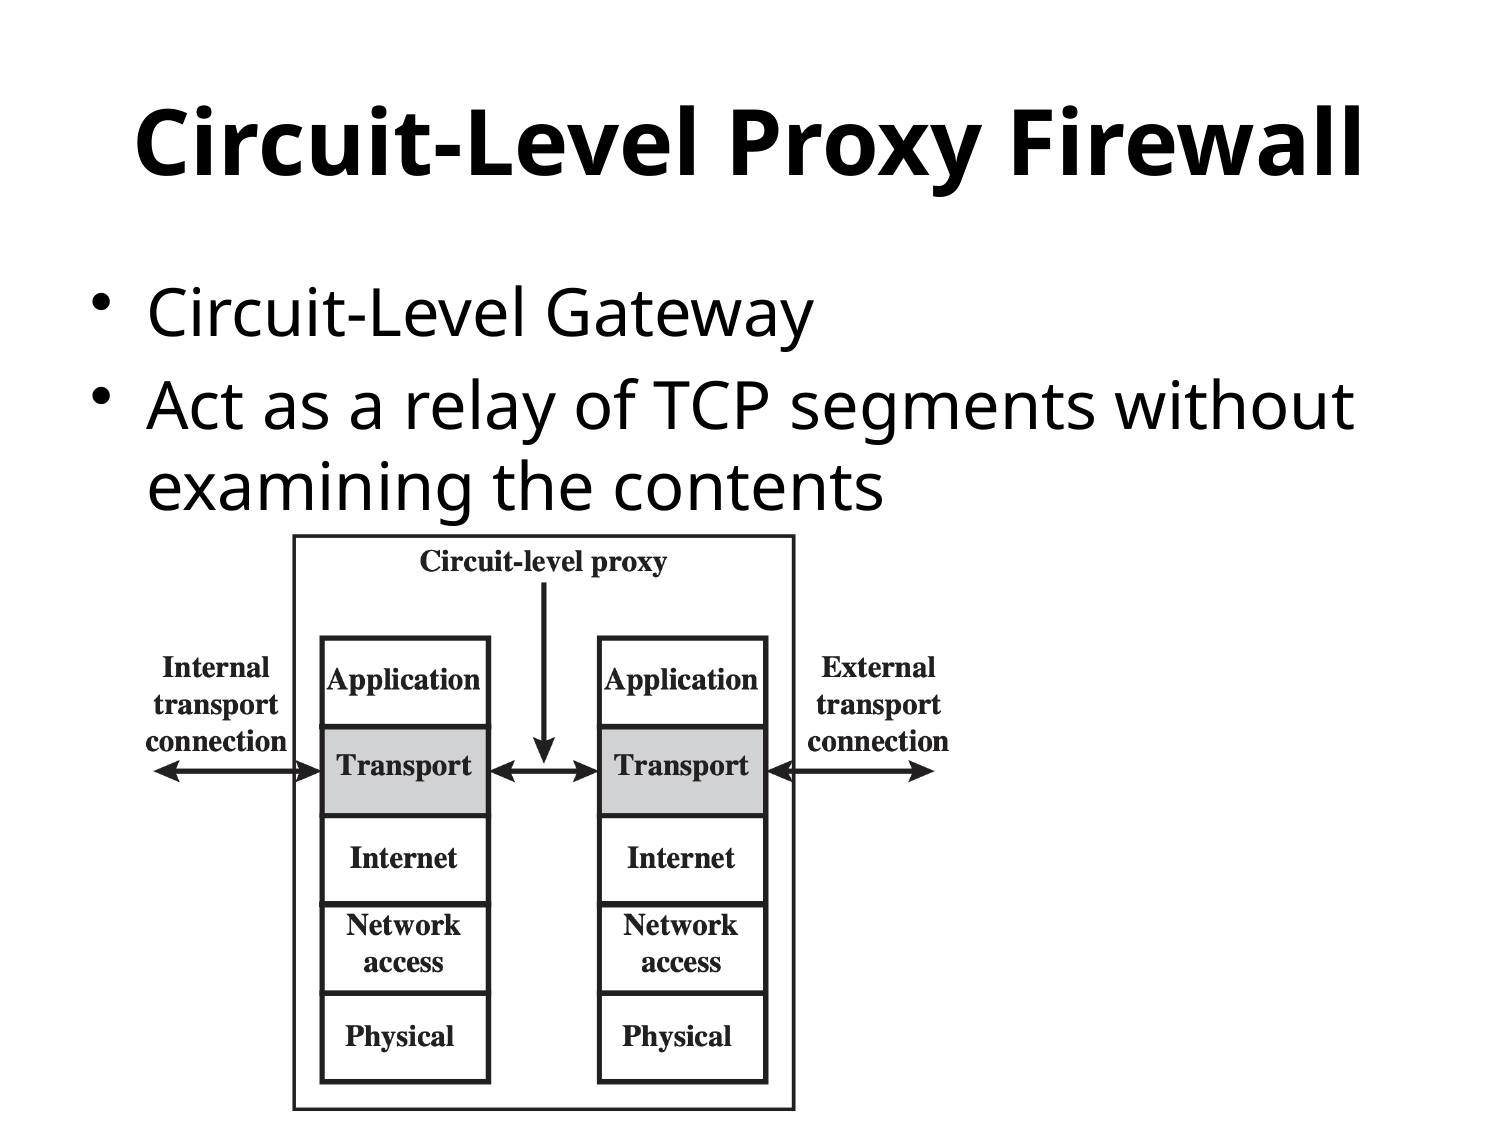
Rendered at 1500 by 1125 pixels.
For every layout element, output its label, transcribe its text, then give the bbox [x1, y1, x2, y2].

title Circuit-Level Proxy Firewall [0, 45, 1500, 233]
picture [137, 524, 954, 1125]
list Circuit-Level Gateway Act as a relay of TCP segments without examining the contents [75, 262, 1500, 1125]
